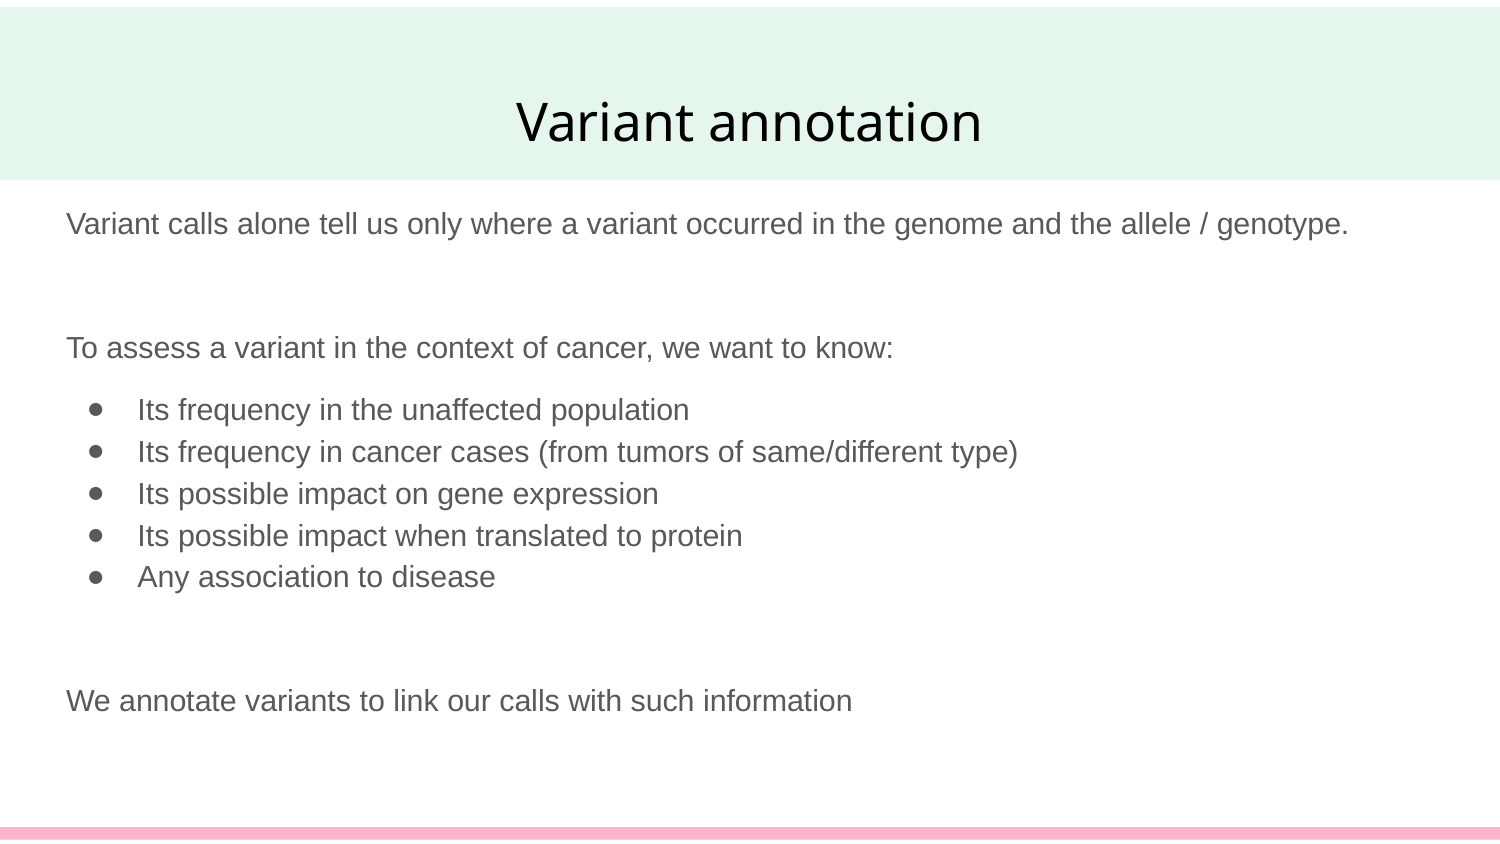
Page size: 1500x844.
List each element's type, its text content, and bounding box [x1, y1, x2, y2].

list Variant calls alone tell us only where a variant occurred in the genome and the allele / genotype. To assess a variant in the context of cancer, we want to know: Its frequency in the unaffected population Its frequency in cancer cases (from tumors of same/different type) Its possible impact on gene expression Its possible impact when translated to protein Any association to disease We annotate variants to link our calls with such information [51, 183, 1449, 745]
title Variant annotation [51, 72, 1449, 167]
